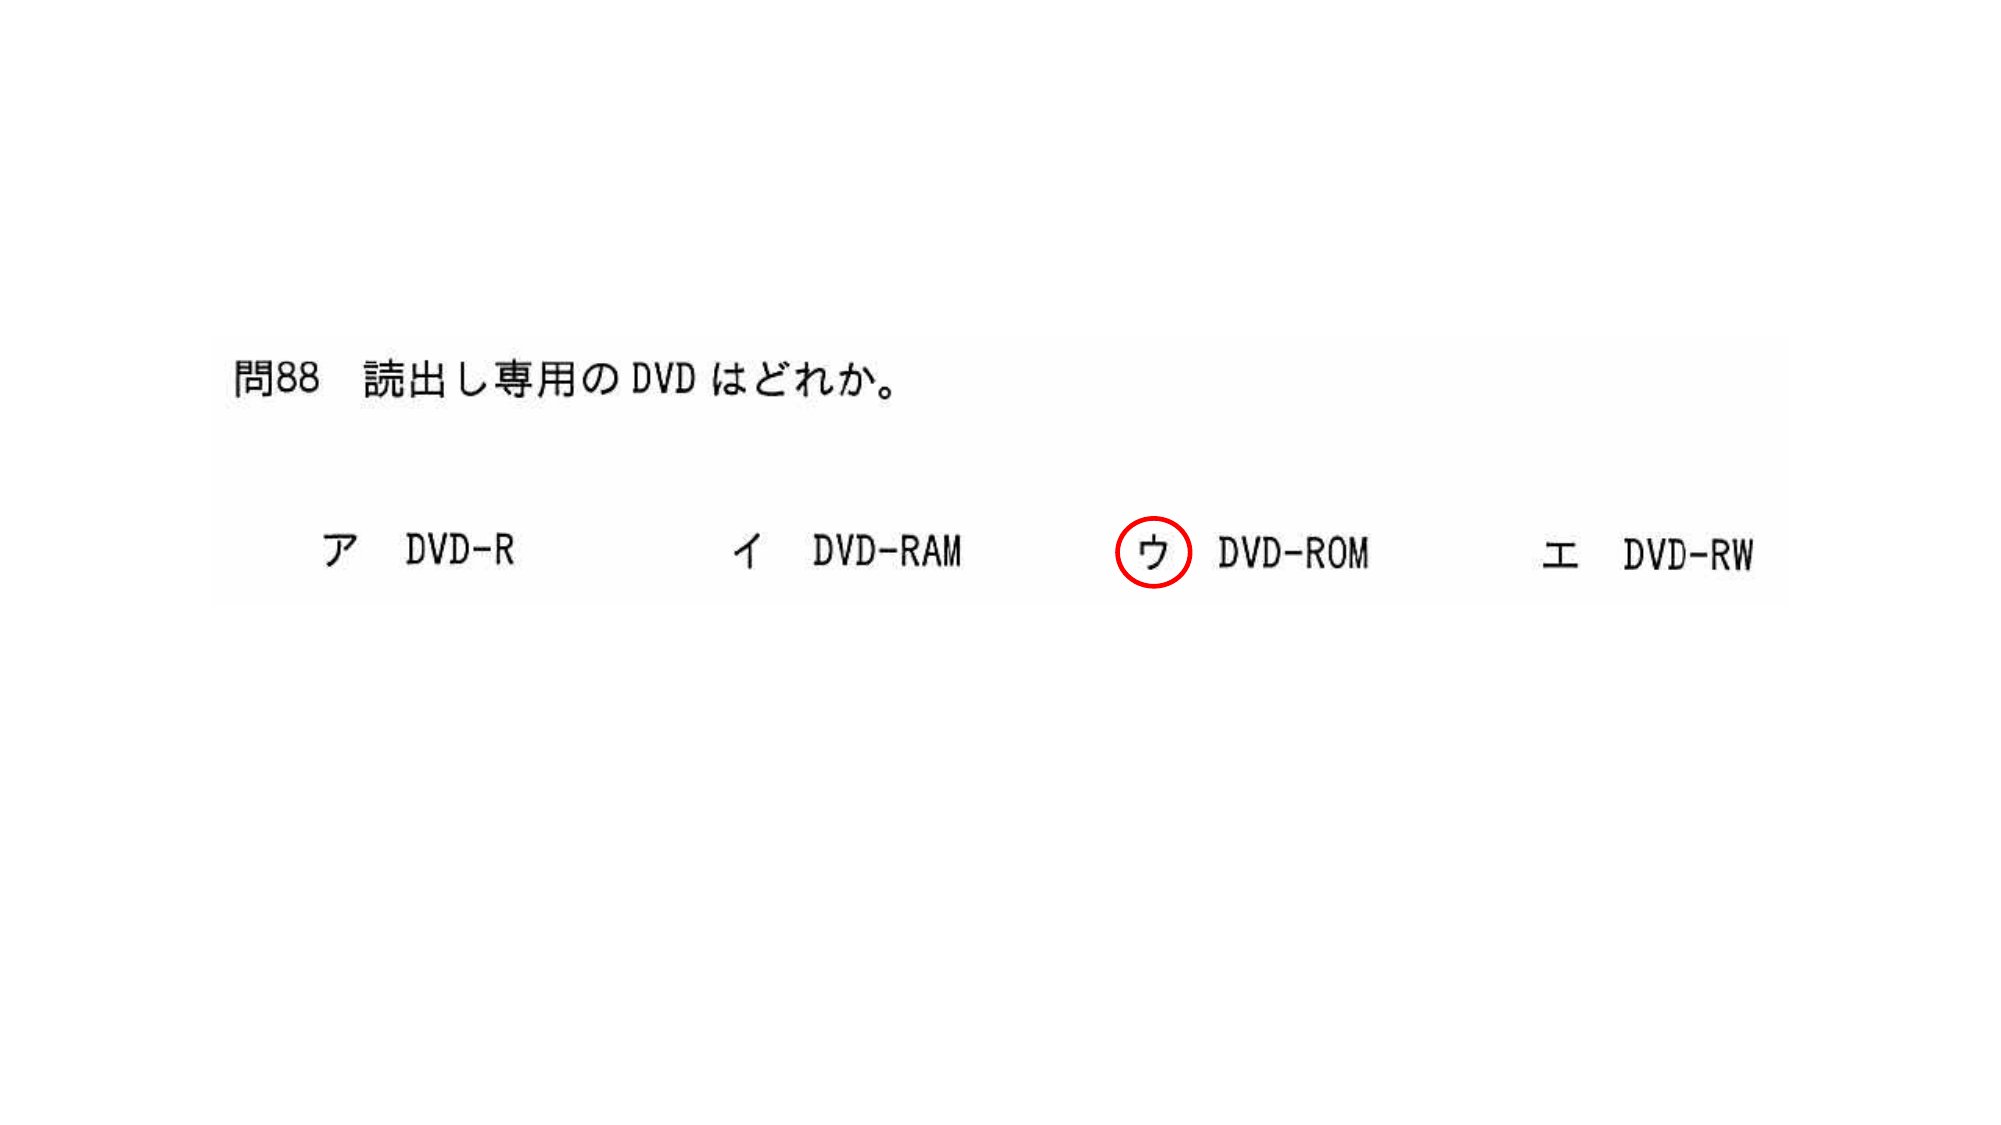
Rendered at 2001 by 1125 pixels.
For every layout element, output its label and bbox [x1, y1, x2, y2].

picture [211, 337, 1789, 606]
